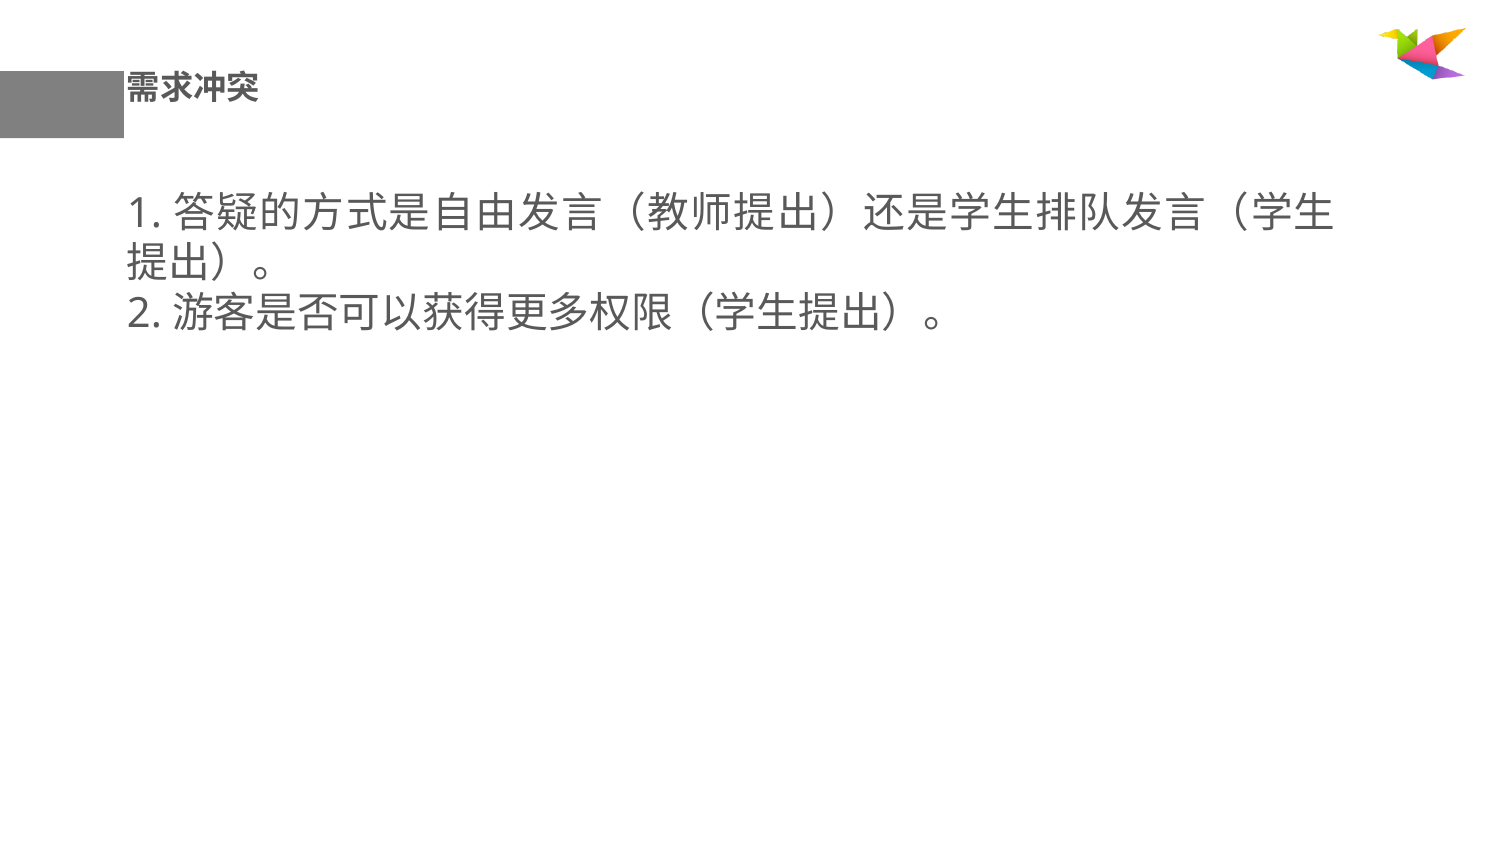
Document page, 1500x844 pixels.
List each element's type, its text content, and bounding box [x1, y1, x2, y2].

picture [1376, 23, 1467, 80]
text_box 1.答疑的方式是自由发言（教师提出）还是学生排队发言（学生提出）。 2.游客是否可以获得更多权限（学生提出）。 [112, 177, 1351, 343]
text_box [0, 70, 125, 139]
text_box 需求冲突 [112, 59, 538, 114]
